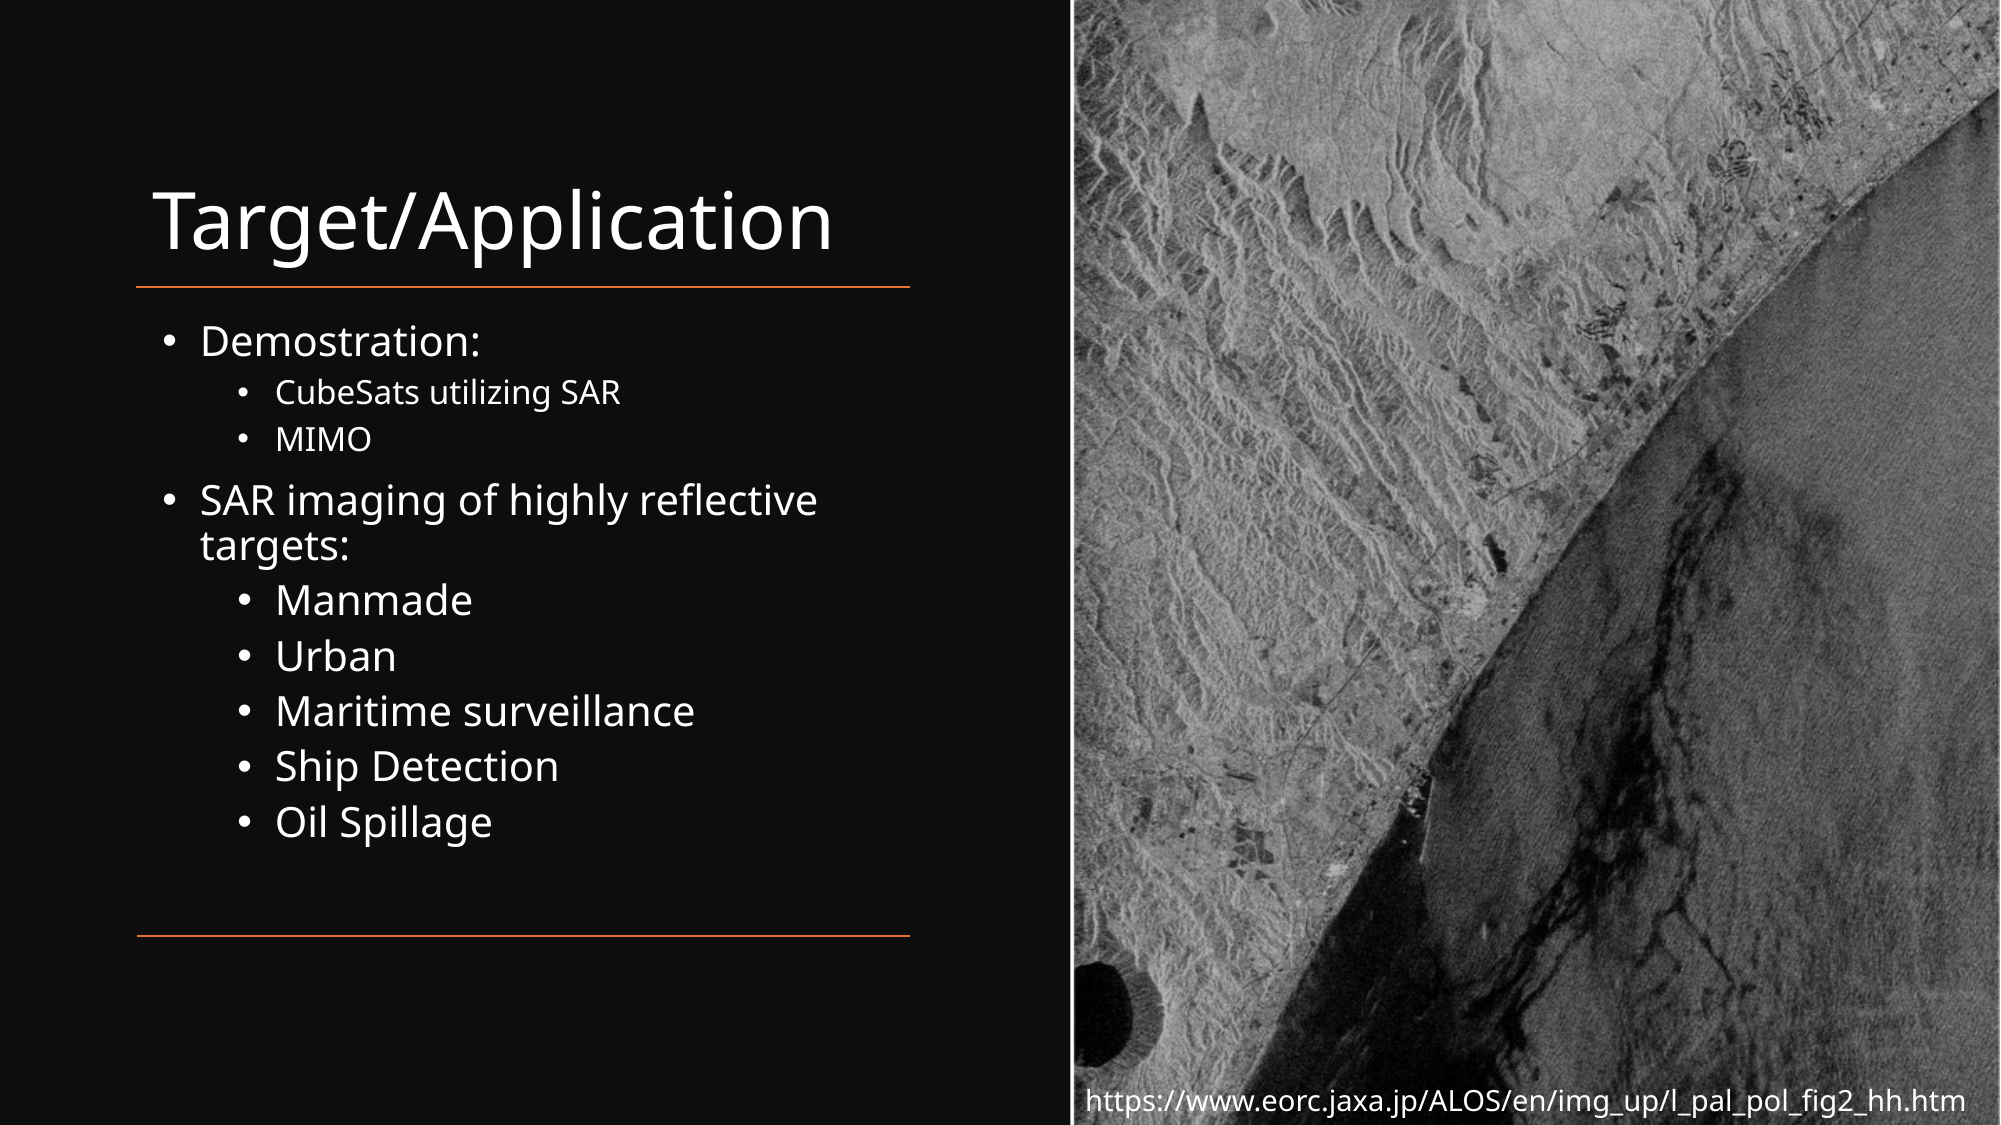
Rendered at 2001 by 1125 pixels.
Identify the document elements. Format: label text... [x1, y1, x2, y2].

text_box [0, 0, 1069, 1125]
title Target/Application [137, 73, 910, 275]
picture [1069, 0, 2000, 1125]
list Demostration: CubeSats utilizing SAR MIMO SAR imaging of highly reflective targets: Manmade Urban Maritime surveillance Ship Detection Oil Spillage [147, 313, 900, 912]
